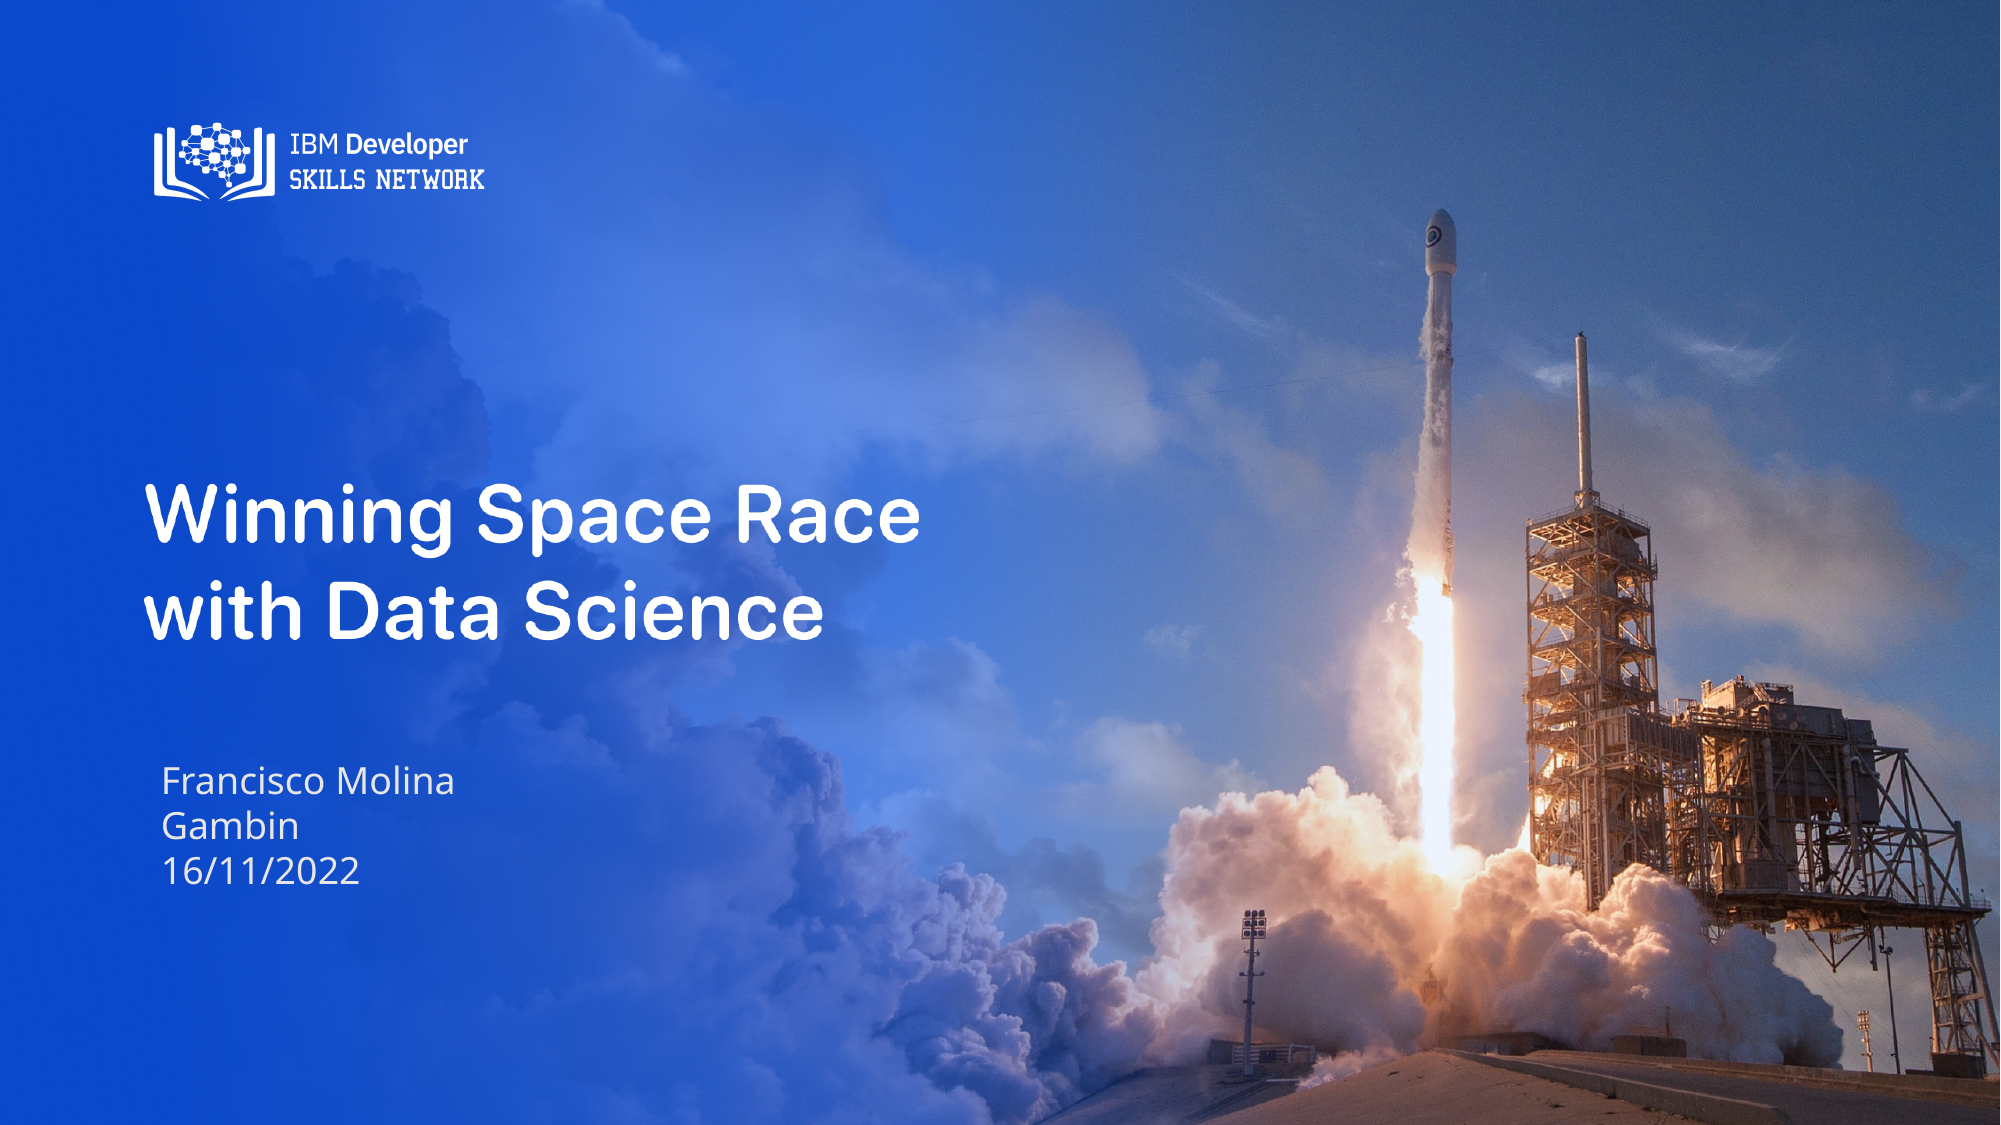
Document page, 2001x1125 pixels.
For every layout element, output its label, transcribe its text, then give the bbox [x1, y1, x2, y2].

text_box Francisco Molina Gambin 16/11/2022 [145, 749, 559, 900]
picture [0, 0, 2001, 1125]
